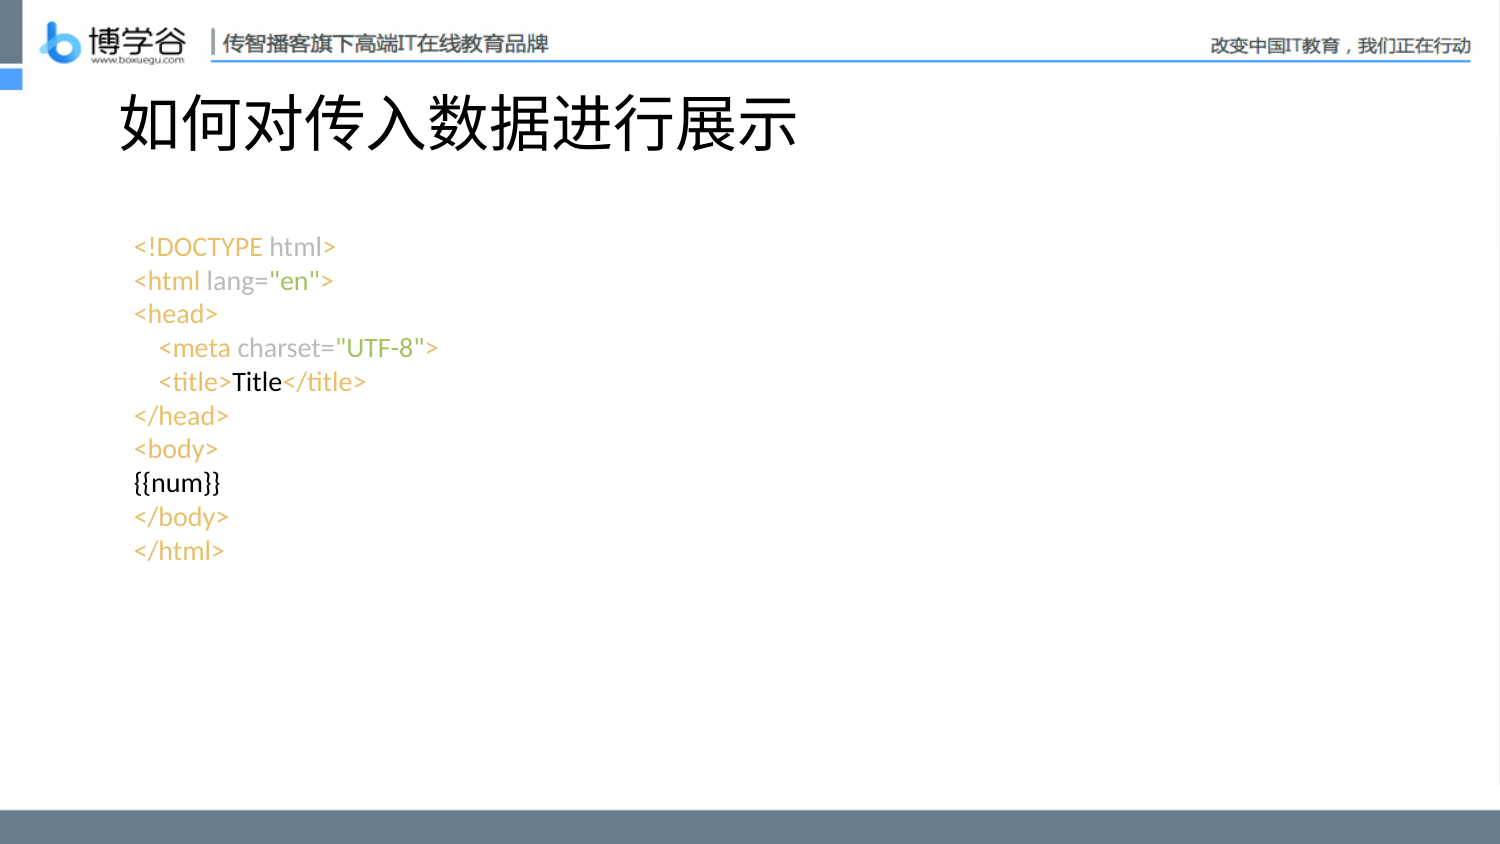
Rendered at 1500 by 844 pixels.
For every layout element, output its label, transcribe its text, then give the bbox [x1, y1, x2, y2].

title 如何对传入数据进行展示 [103, 44, 1397, 208]
picture [0, 0, 1500, 844]
text_box <!DOCTYPE html> <html lang="en"> <head> <meta charset="UTF-8"> <title>Title</title> </head> <body> {{num}} </body> </html> [118, 221, 496, 573]
